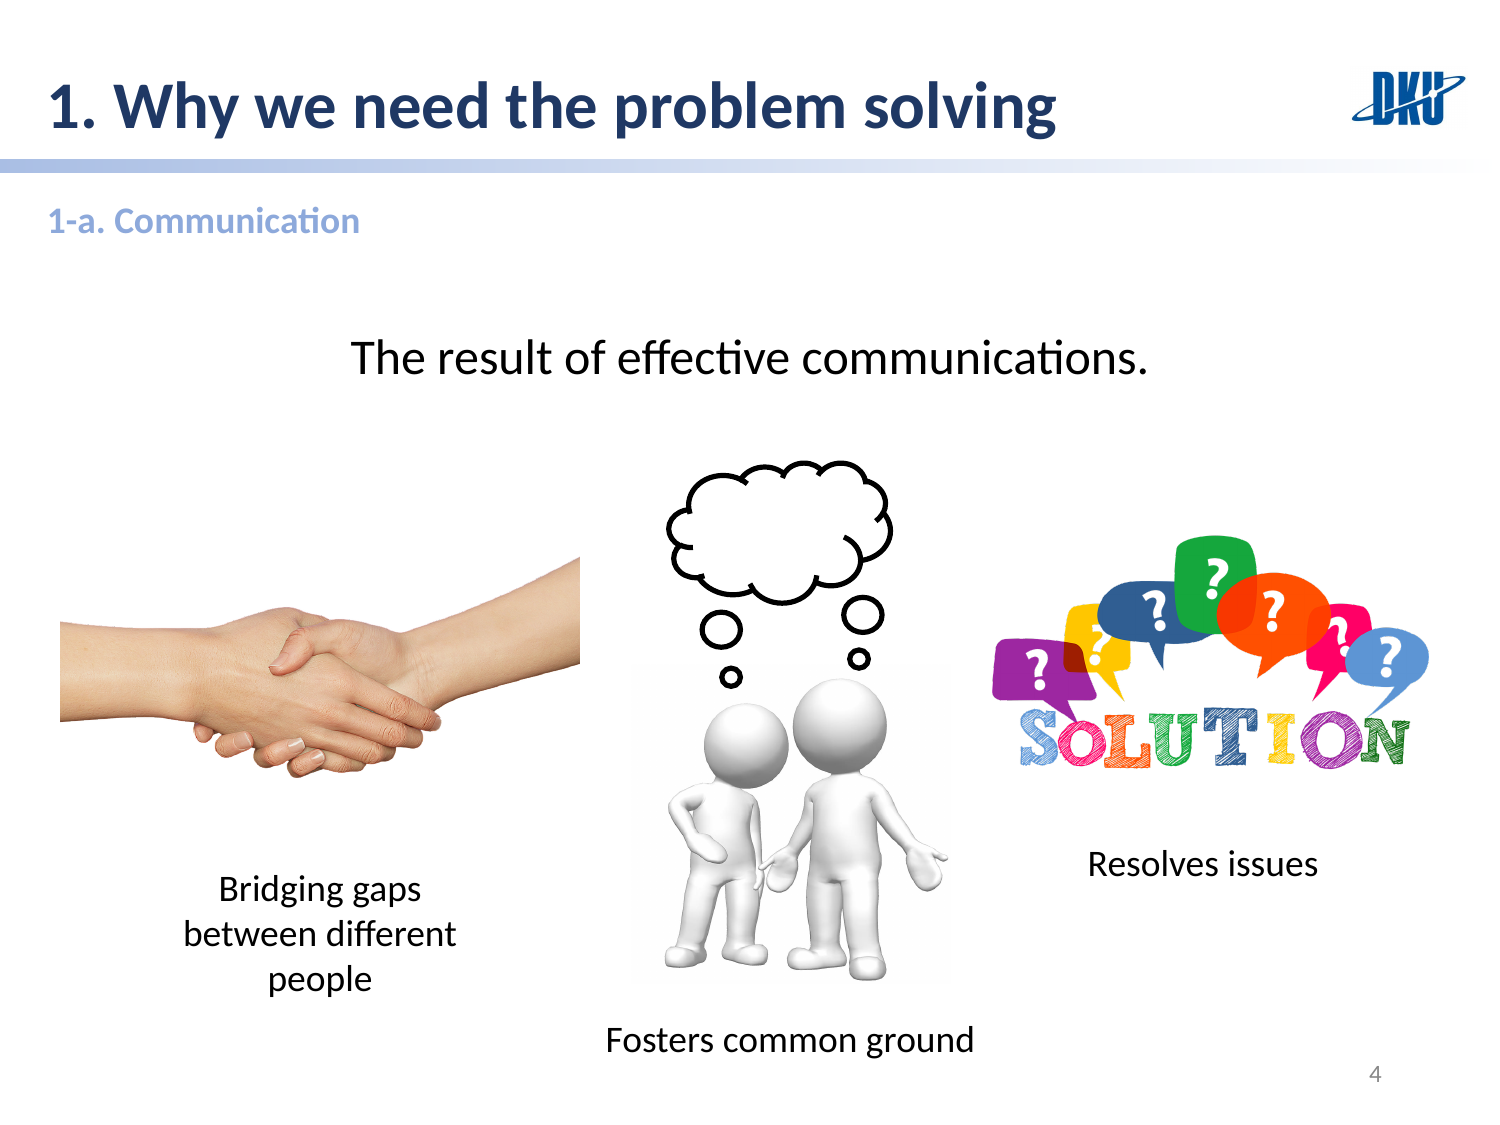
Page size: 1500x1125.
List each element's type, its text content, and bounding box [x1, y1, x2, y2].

text_box [0, 159, 1498, 173]
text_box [630, 462, 951, 984]
text_box Bridging gaps between different people [151, 866, 489, 1007]
slide_number 4 [1059, 1042, 1397, 1103]
picture [967, 516, 1440, 832]
text_box The result of effective communications. [182, 316, 1318, 392]
text_box Resolves issues [954, 831, 1484, 892]
text_box 1-a. Communication [31, 188, 951, 249]
picture [1349, 66, 1469, 131]
picture [60, 491, 580, 857]
text_box 1. Why we need the problem solving [31, 54, 1280, 149]
text_box Fosters common ground [509, 1007, 1072, 1068]
